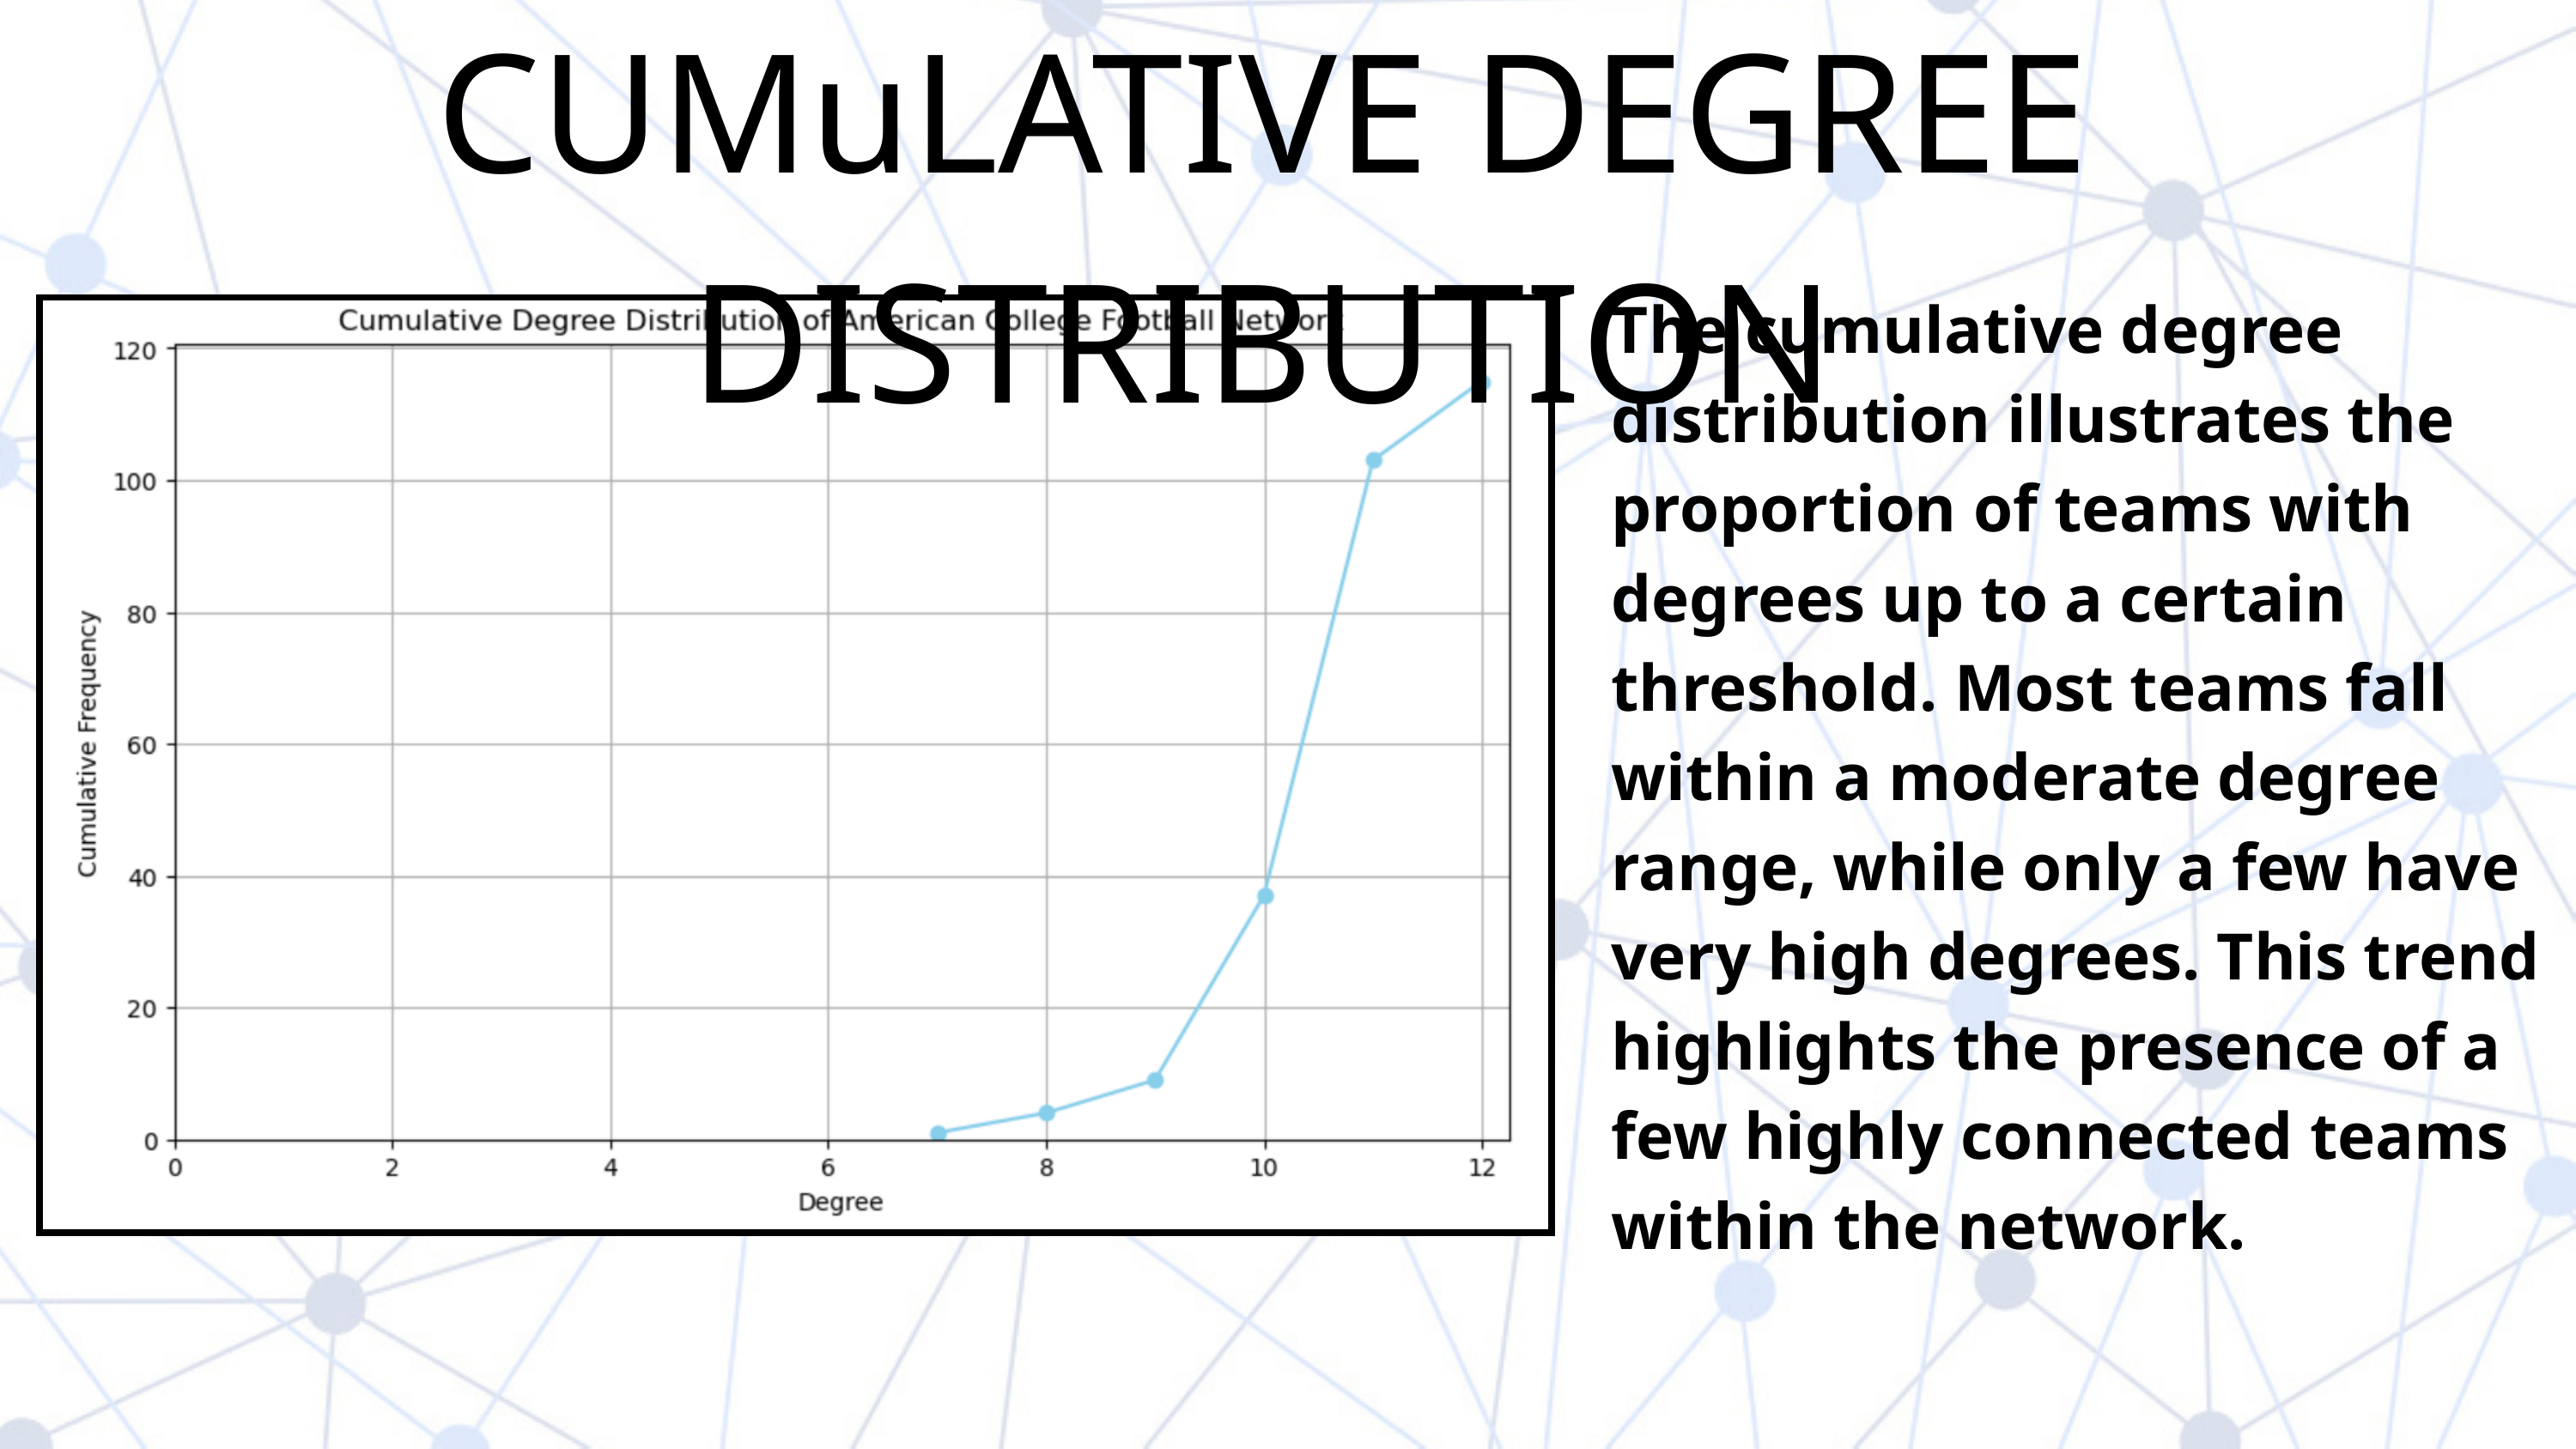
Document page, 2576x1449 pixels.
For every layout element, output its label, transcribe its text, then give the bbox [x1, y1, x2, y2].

text_box [0, 0, 2576, 1449]
text_box The cumulative degree distribution illustrates the proportion of teams with degrees up to a certain threshold. Most teams fall within a moderate degree range, while only a few have very high degrees. This trend highlights the presence of a few highly connected teams within the network. [1611, 276, 2576, 1262]
text_box CUMuLATIVE DEGREE DISTRIBUTION [96, 0, 2429, 436]
text_box [39, 297, 1552, 1234]
